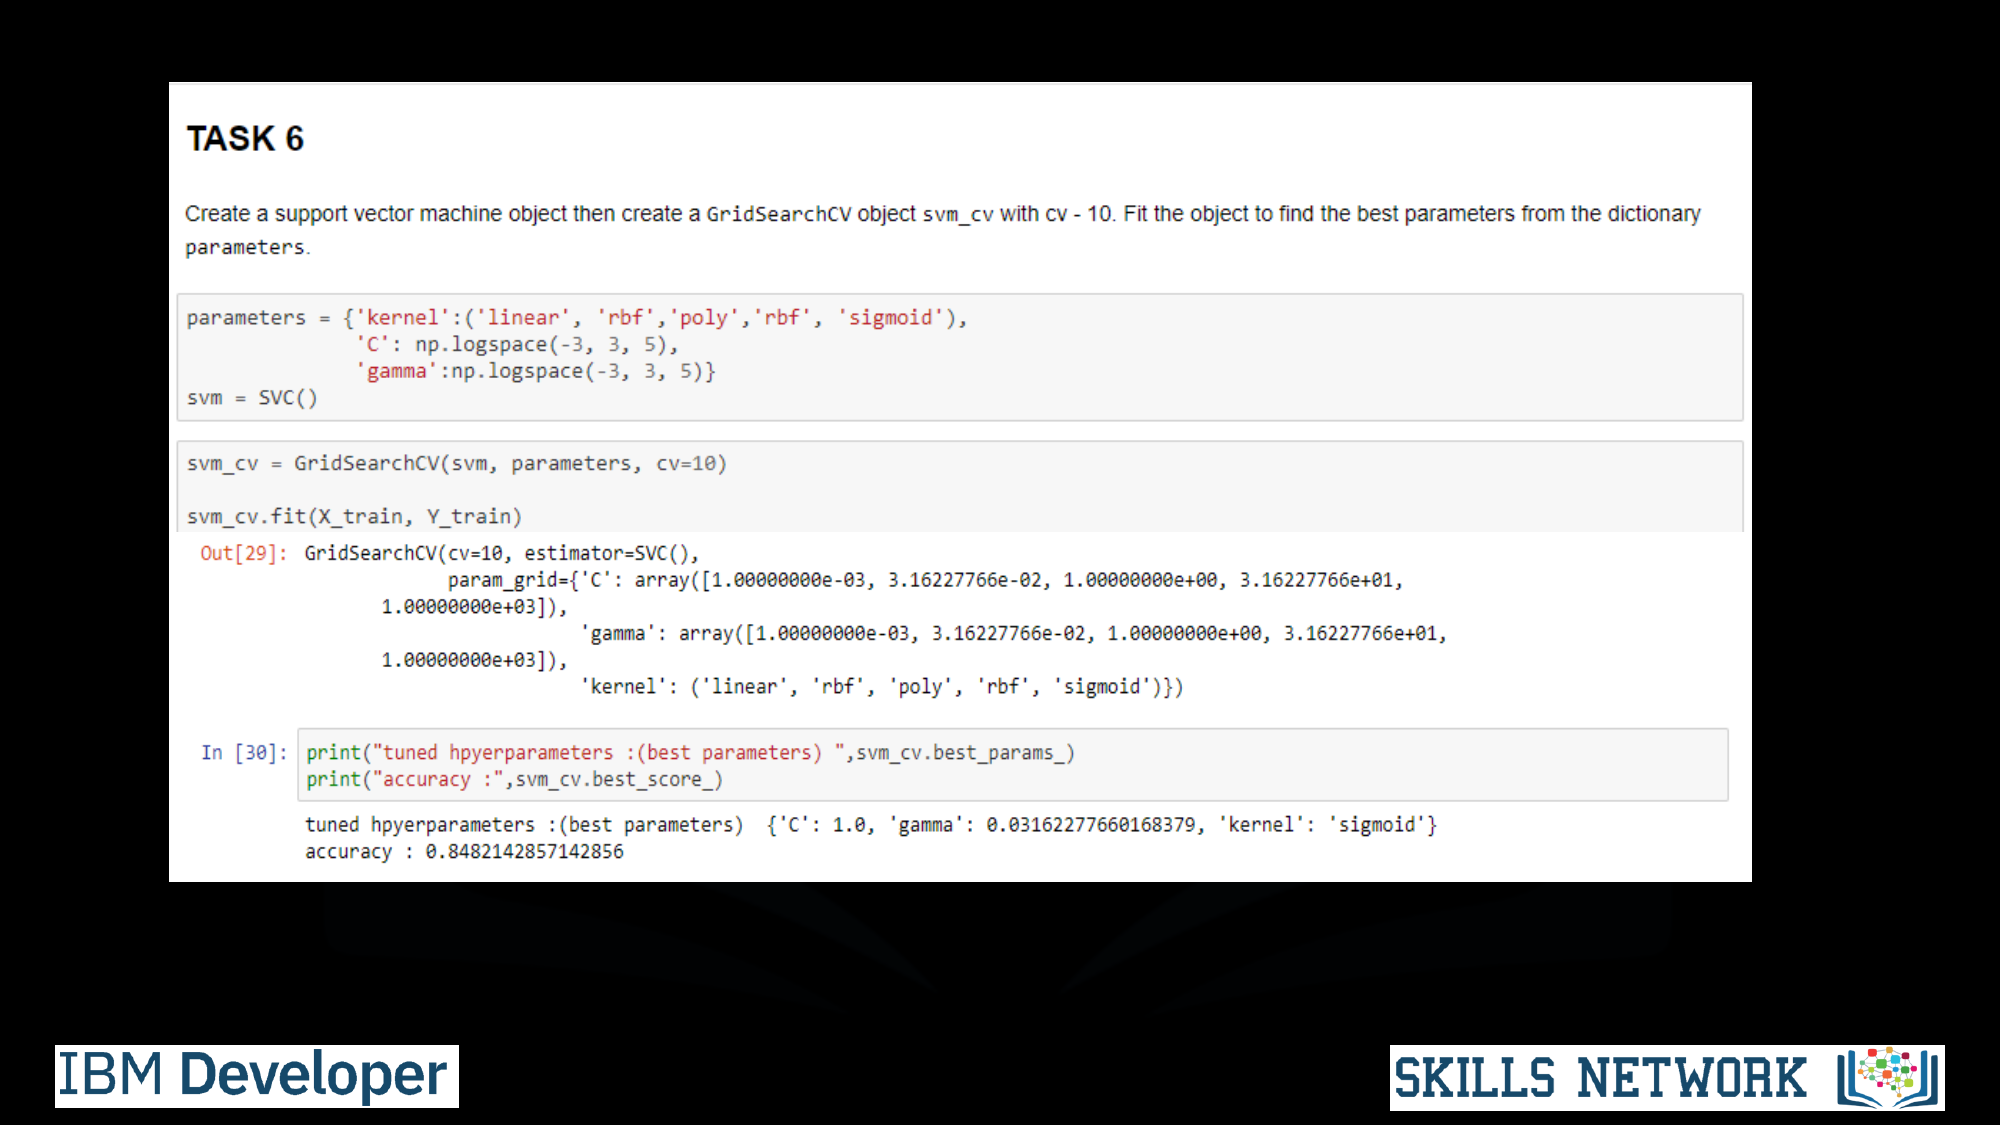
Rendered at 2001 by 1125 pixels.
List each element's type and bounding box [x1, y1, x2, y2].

picture [1390, 1045, 1945, 1111]
picture [169, 82, 1752, 882]
picture [55, 1045, 459, 1108]
